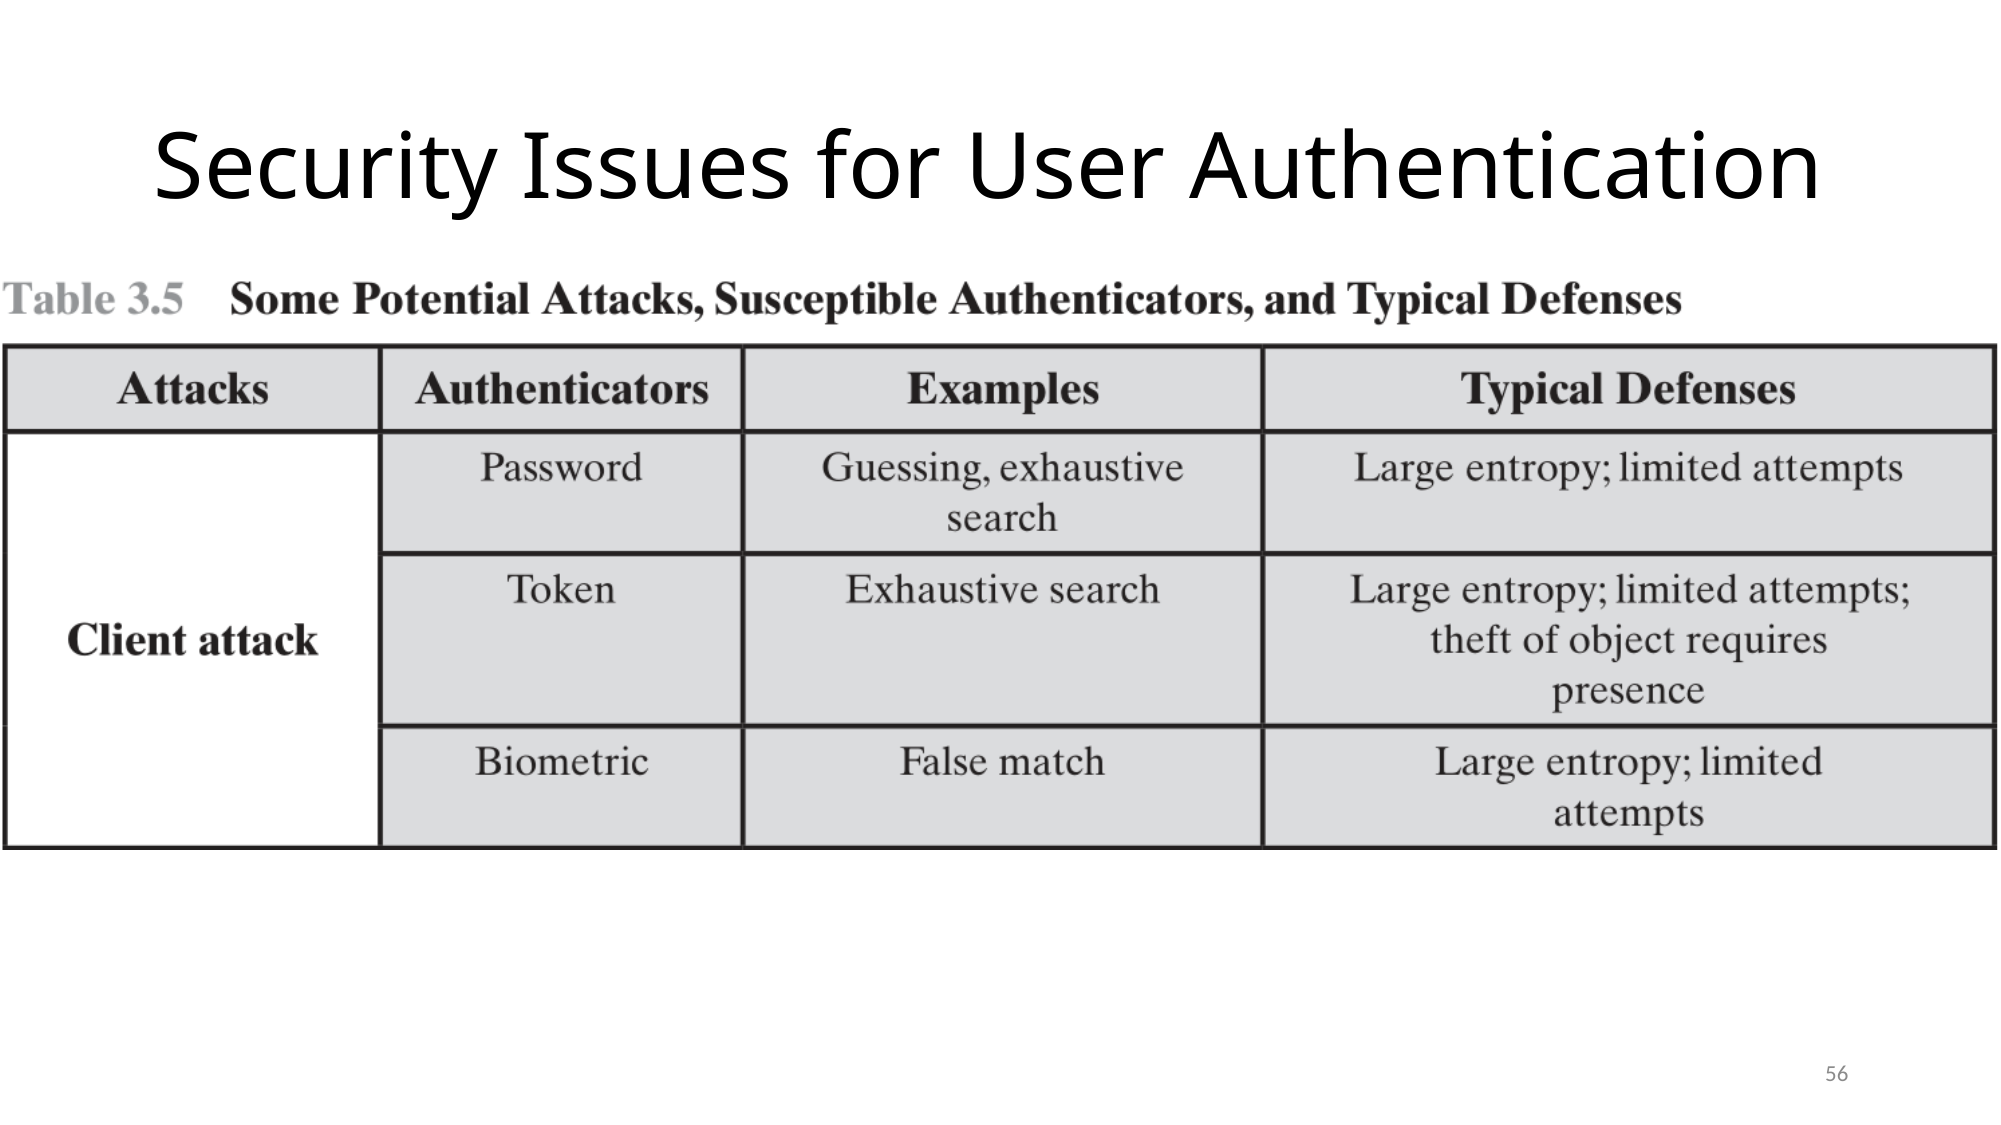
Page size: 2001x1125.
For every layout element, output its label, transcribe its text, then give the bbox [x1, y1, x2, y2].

picture [0, 275, 2000, 850]
slide_number 56 [1413, 1042, 1864, 1103]
title Security Issues for User Authentication [138, 60, 1864, 275]
